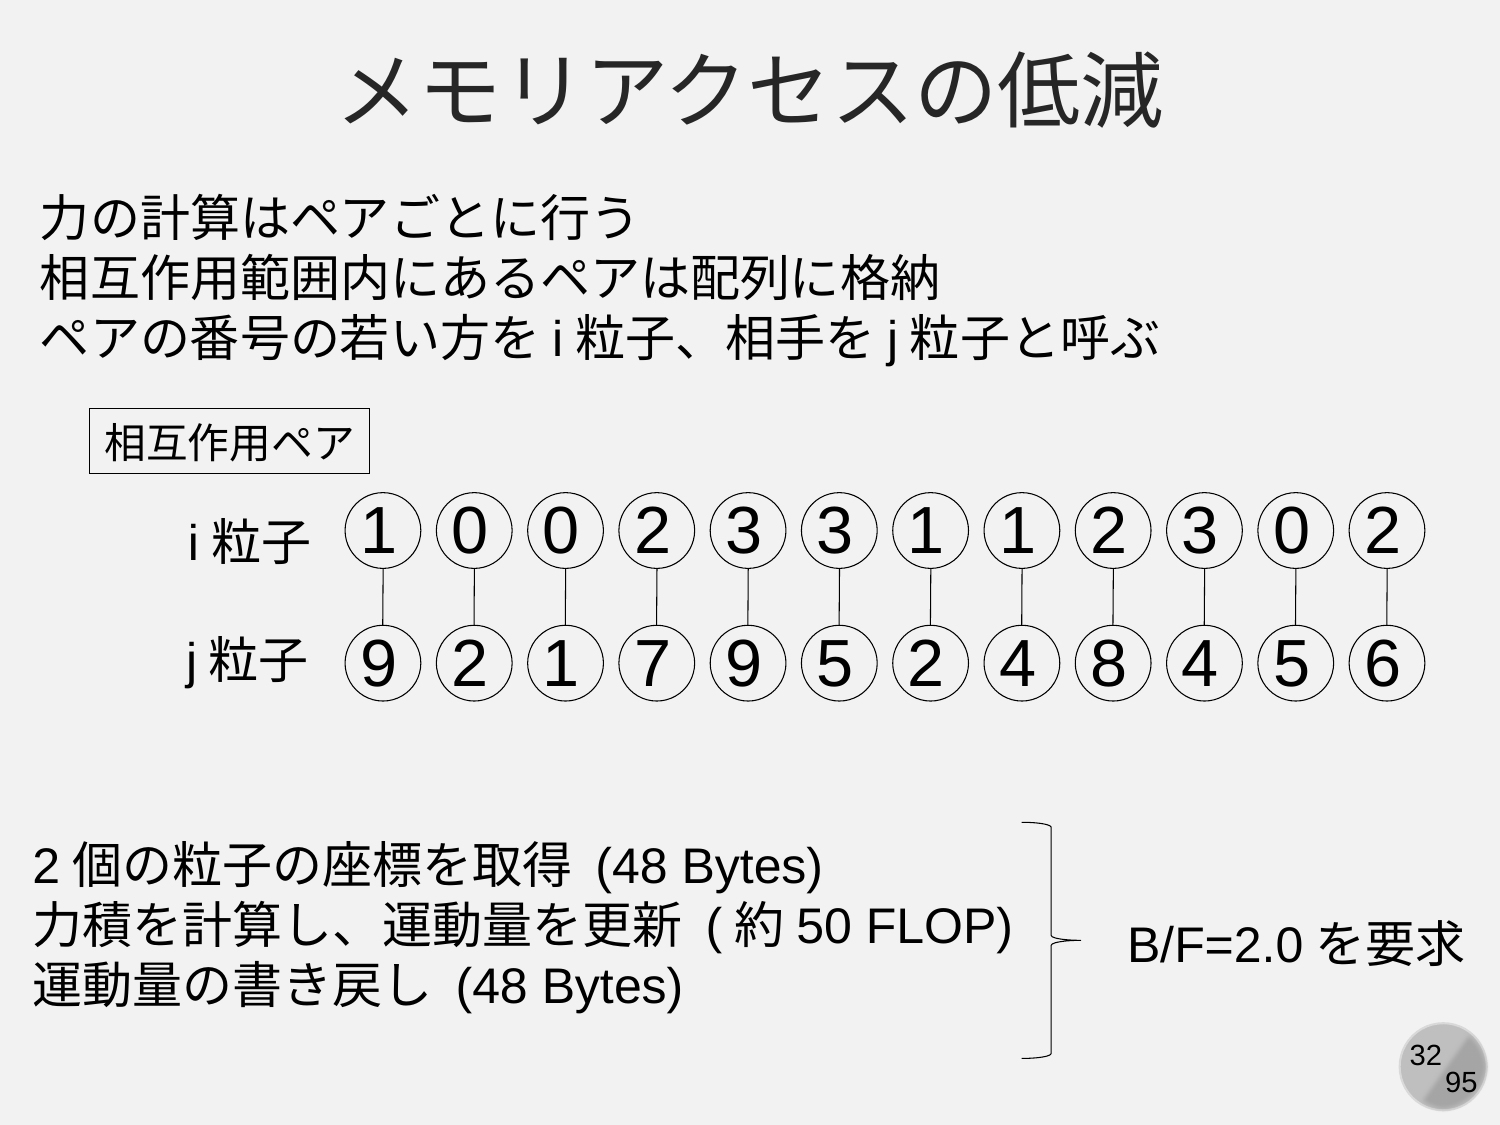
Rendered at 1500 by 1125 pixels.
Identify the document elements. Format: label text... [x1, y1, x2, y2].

text_box j粒子 [171, 621, 344, 697]
list メモリアクセスの低減 [0, 31, 1500, 155]
text_box 相互作用ペア [89, 408, 370, 474]
text_box 2個の粒子の座標を取得 (48 Bytes) 力積を計算し、運動量を更新 (約50 FLOP) 運動量の書き戻し (48 Bytes) [17, 826, 1021, 1021]
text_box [345, 479, 1425, 709]
text_box 力の計算はペアごとに行う 相互作用範囲内にあるペアは配列に格納 ペアの番号の若い方をi粒子、相手をj粒子と呼ぶ [25, 179, 1175, 374]
text_box B/F=2.0を要求 [1112, 905, 1481, 980]
text_box i粒子 [173, 503, 326, 579]
text_box [1021, 821, 1082, 1059]
